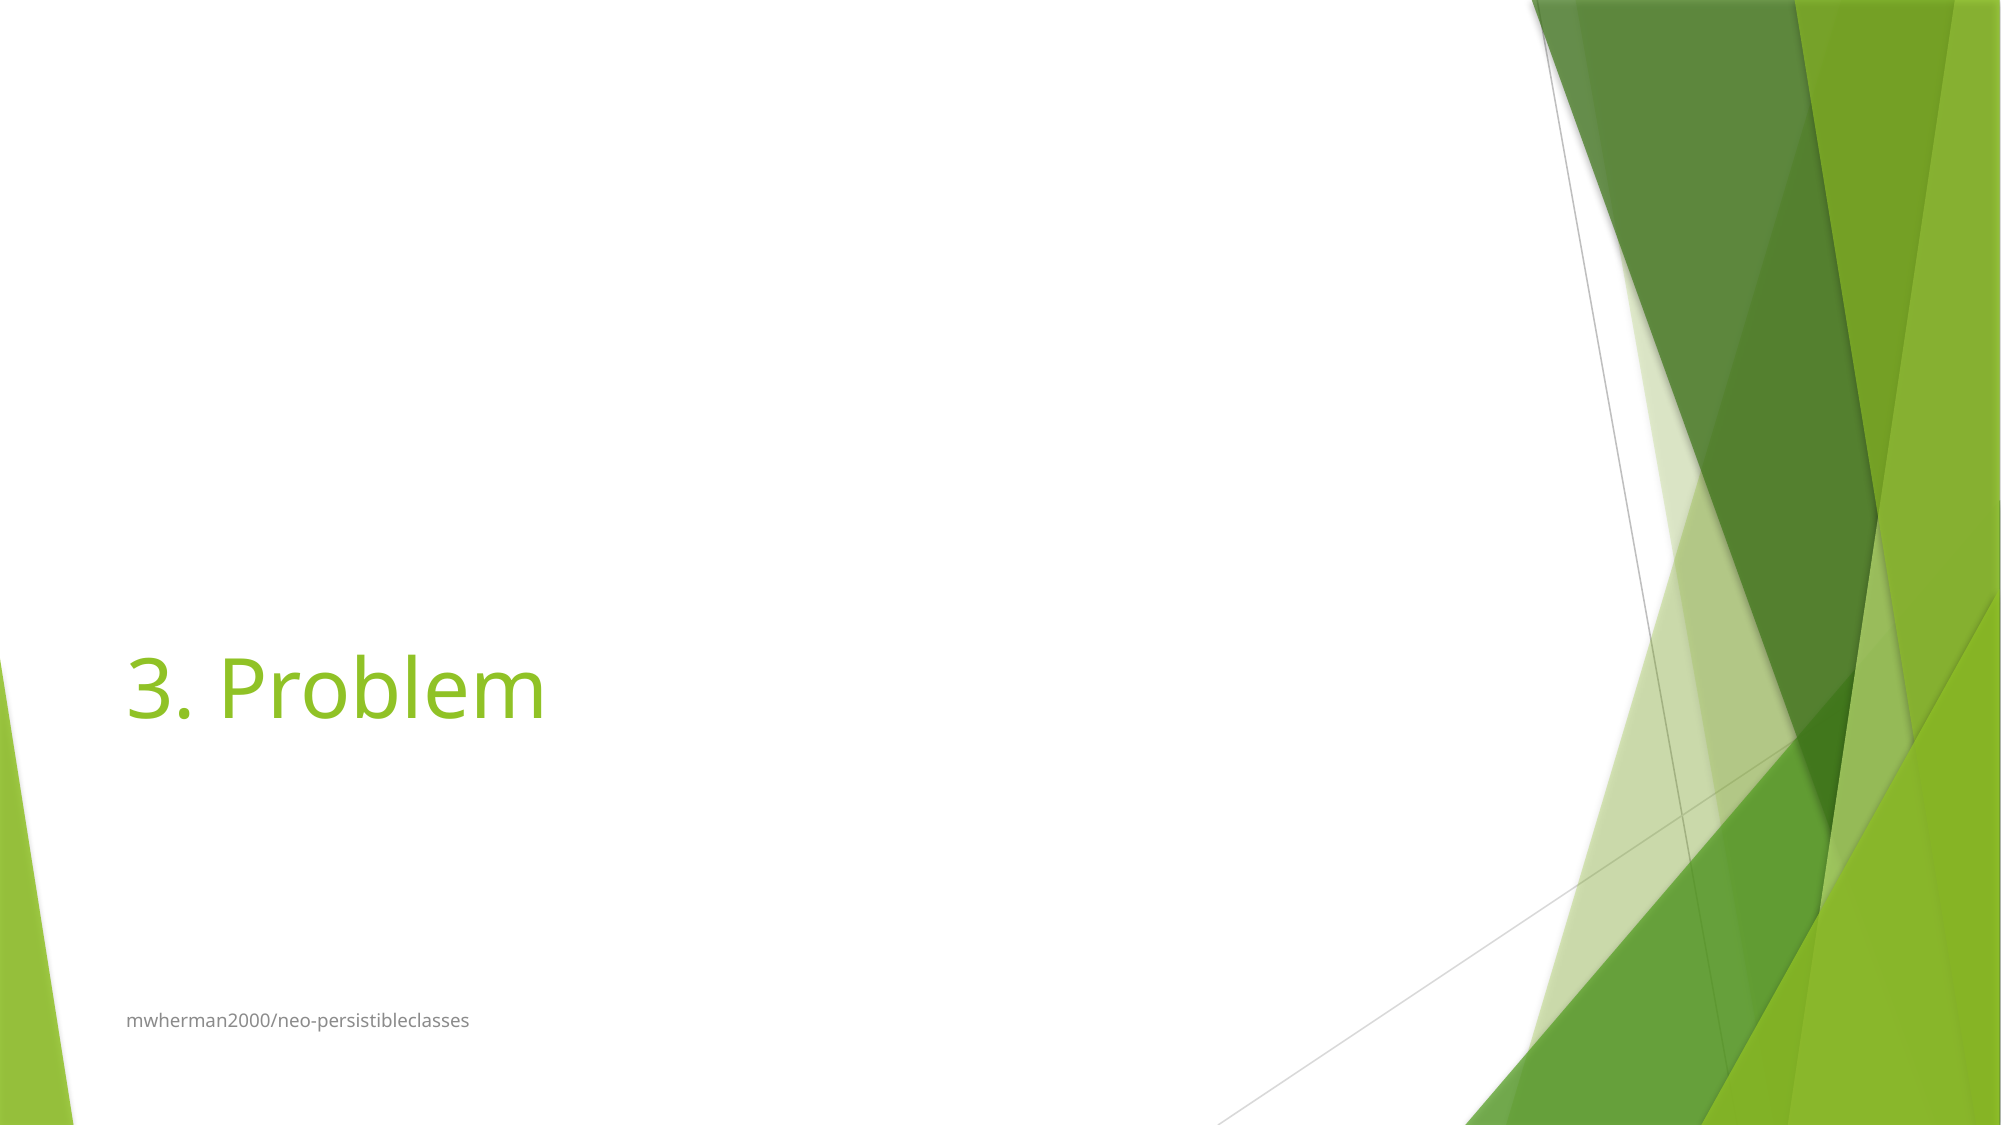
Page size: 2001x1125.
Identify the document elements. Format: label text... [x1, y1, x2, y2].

footer mwherman2000/neo-persistibleclasses [111, 991, 1145, 1051]
title 3. Problem [111, 443, 1522, 743]
